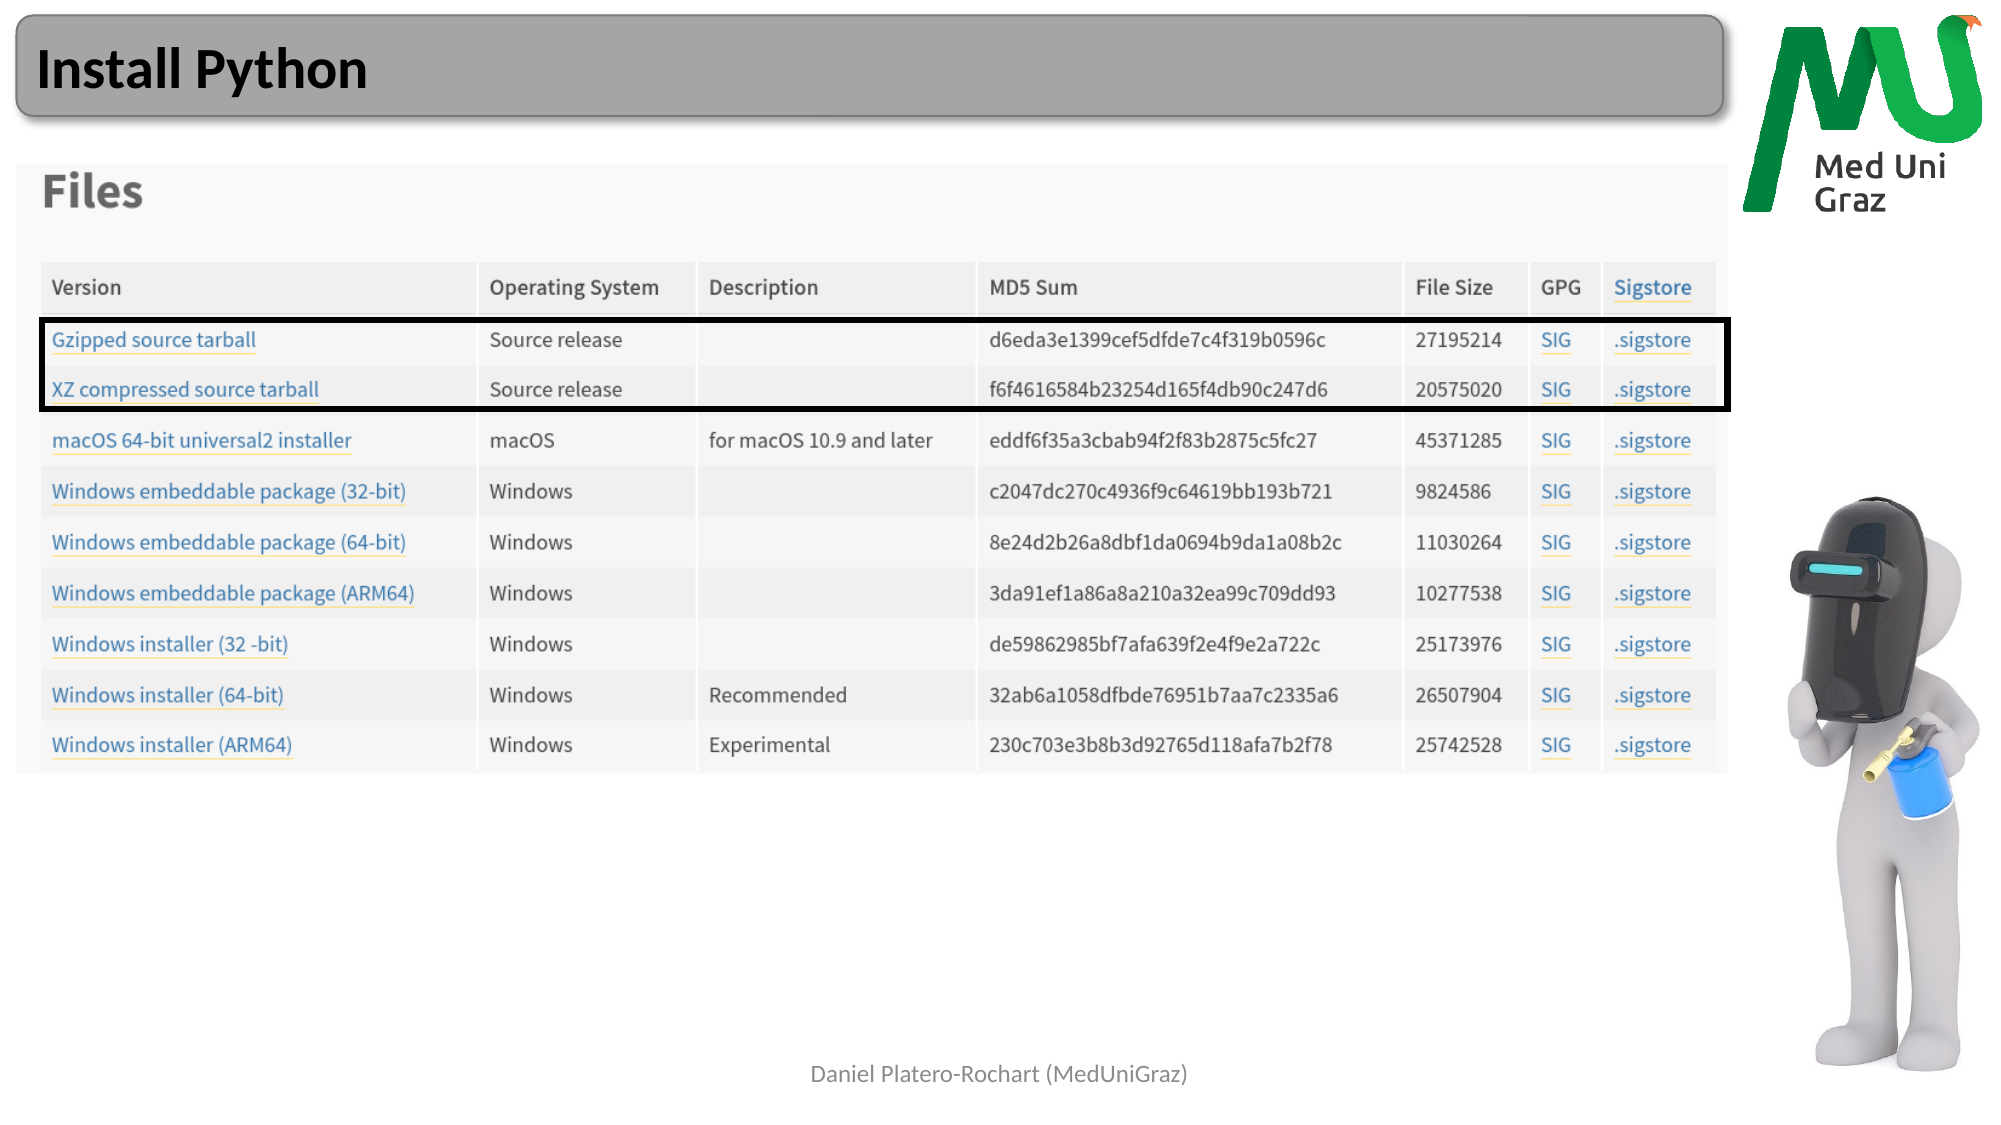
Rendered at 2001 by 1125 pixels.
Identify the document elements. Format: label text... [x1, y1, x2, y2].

text_box Install Python [15, 14, 1724, 117]
picture [16, 164, 1728, 774]
picture [1742, 15, 1982, 217]
picture [1781, 493, 1982, 1073]
footer Daniel Platero-Rochart (MedUniGraz) [662, 1042, 1338, 1103]
